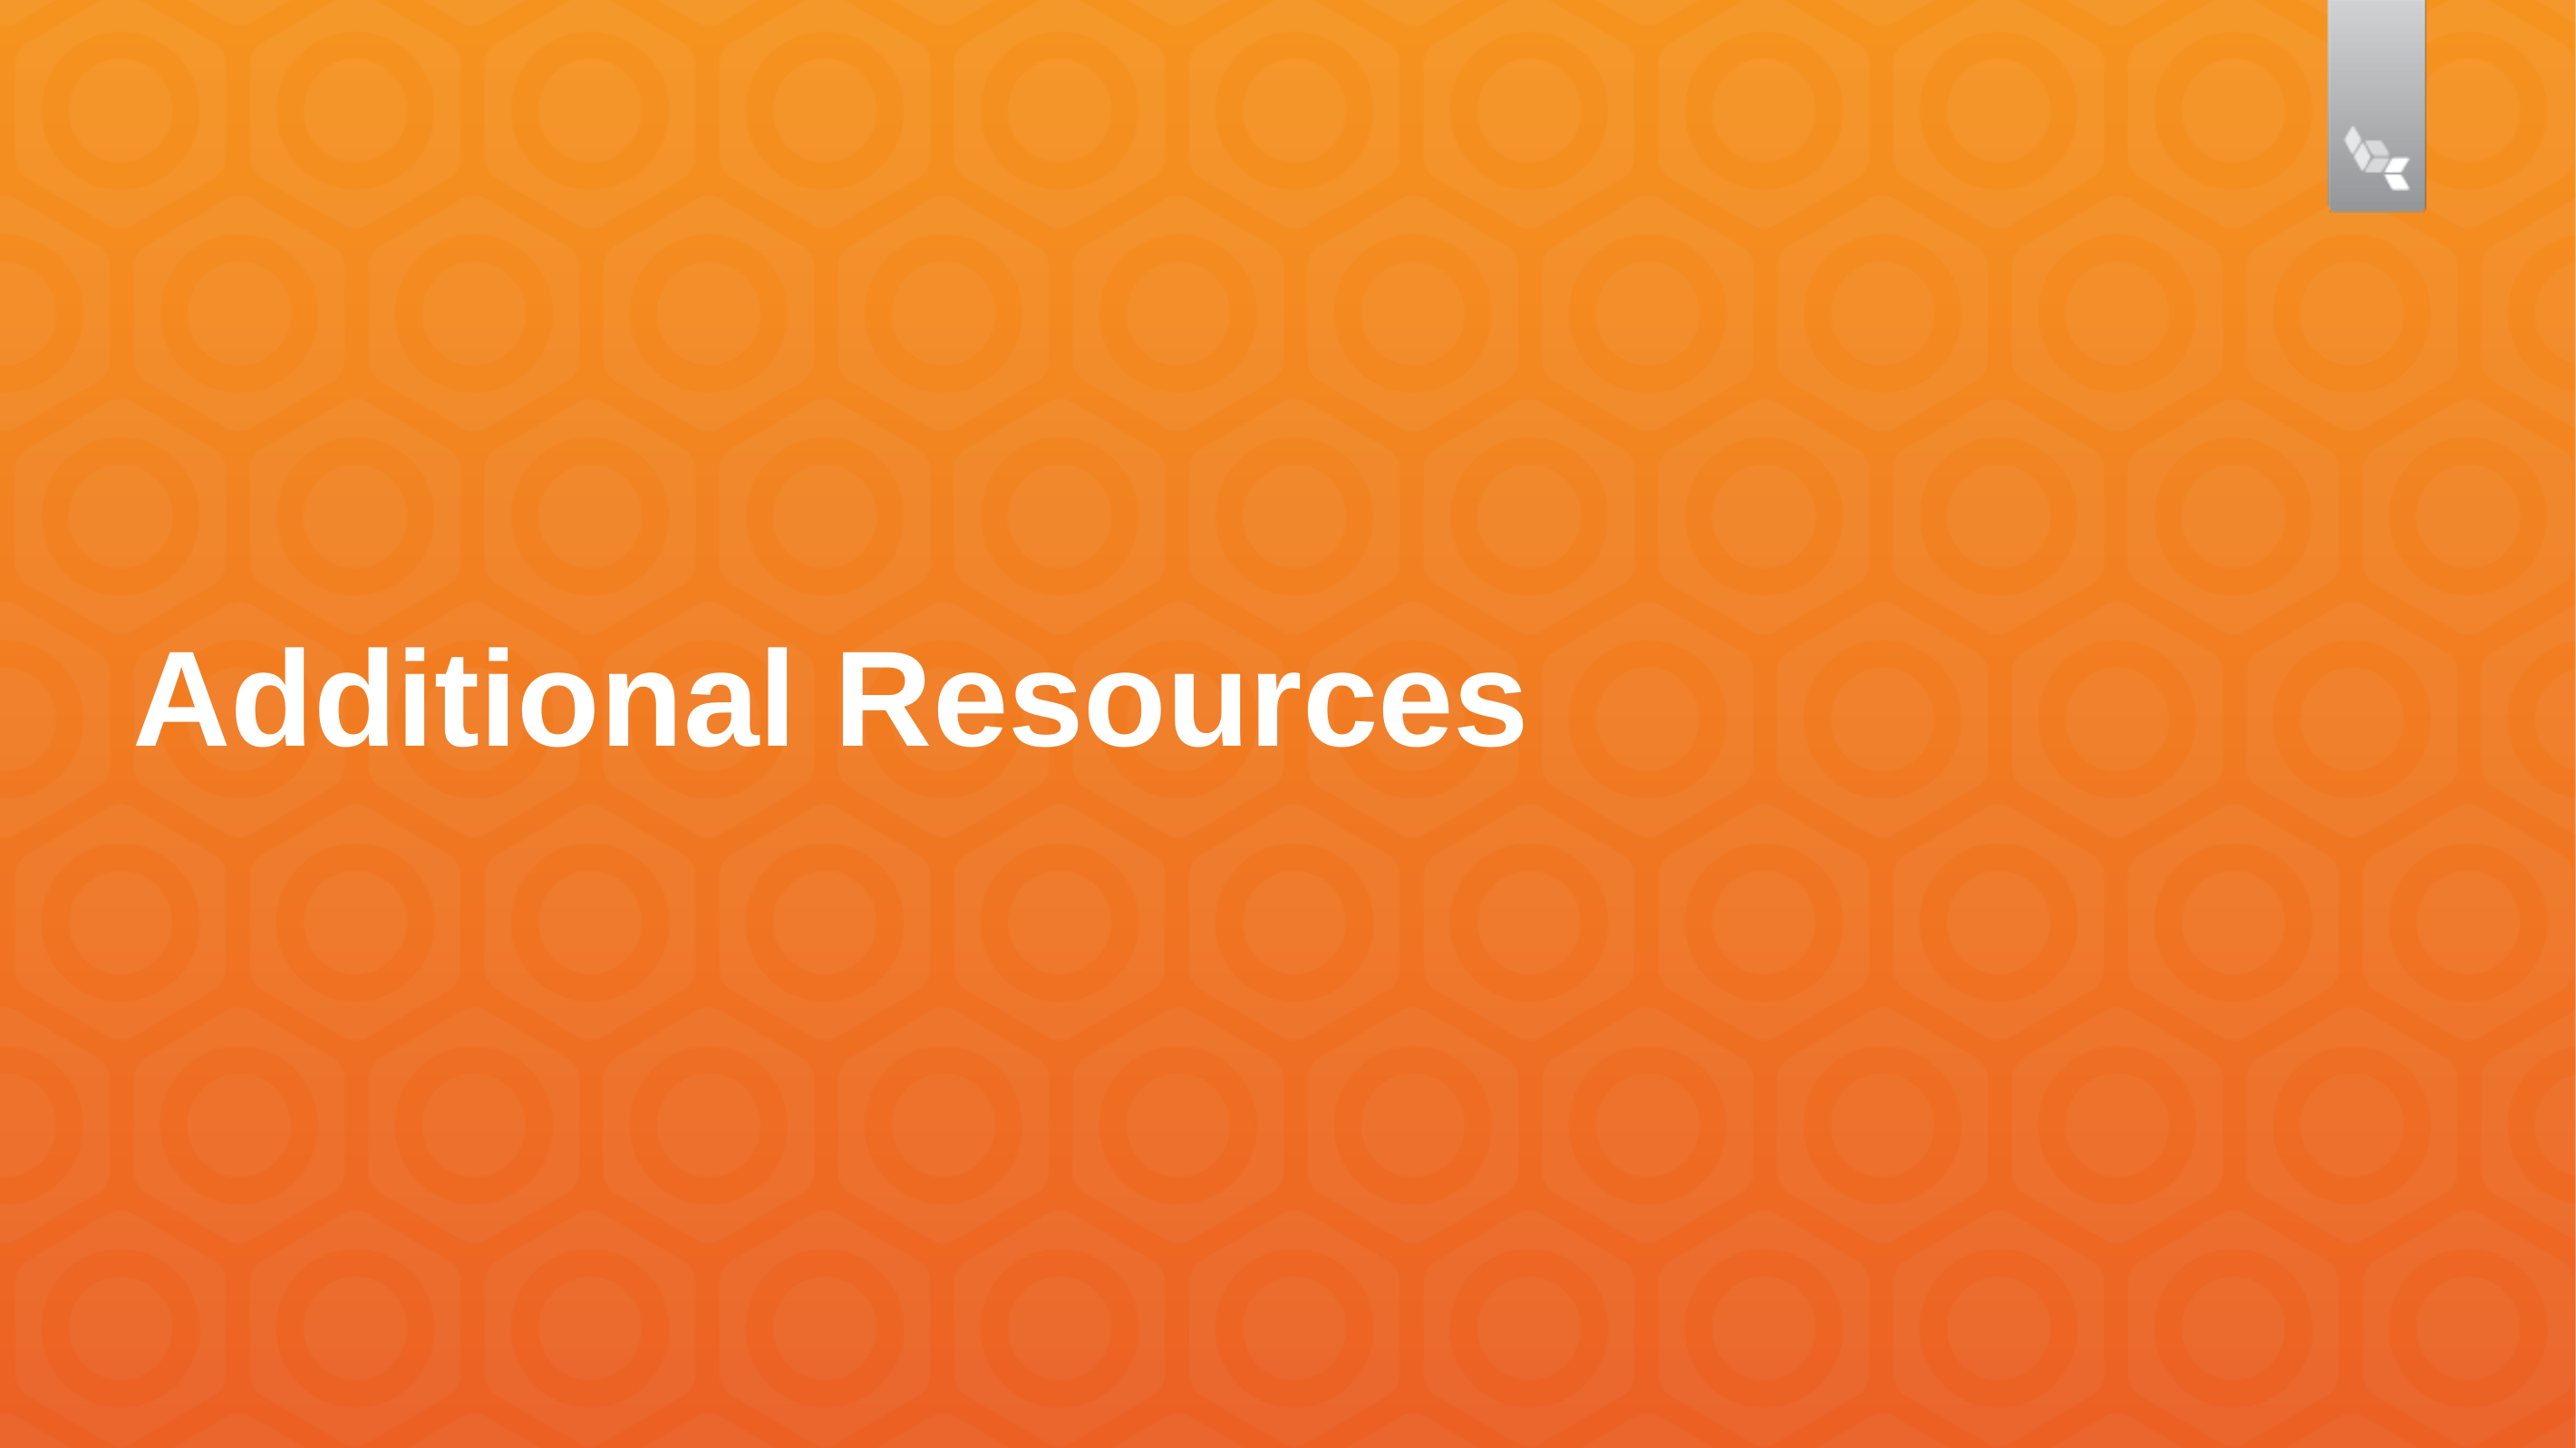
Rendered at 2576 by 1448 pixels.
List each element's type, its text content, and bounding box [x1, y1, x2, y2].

title Additional Resources [125, 222, 2183, 781]
picture [0, 0, 2576, 1448]
